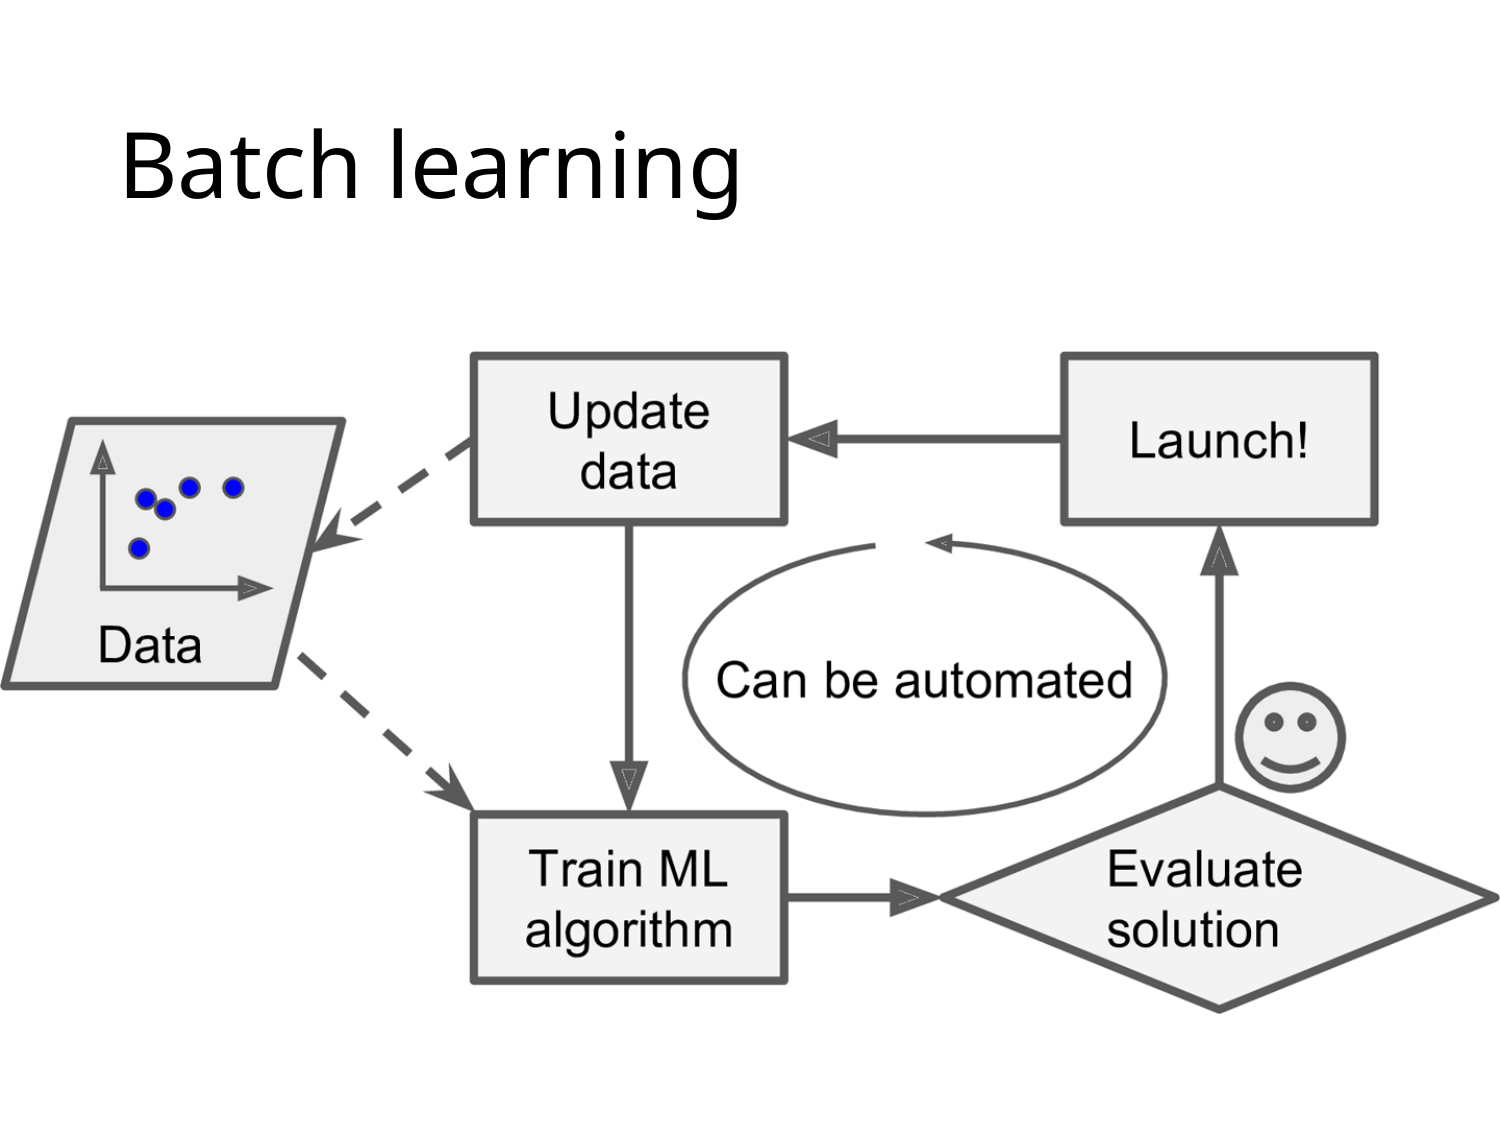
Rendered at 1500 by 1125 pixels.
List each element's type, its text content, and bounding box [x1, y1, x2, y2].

title Batch learning [103, 59, 1397, 278]
picture [0, 351, 1500, 1014]
